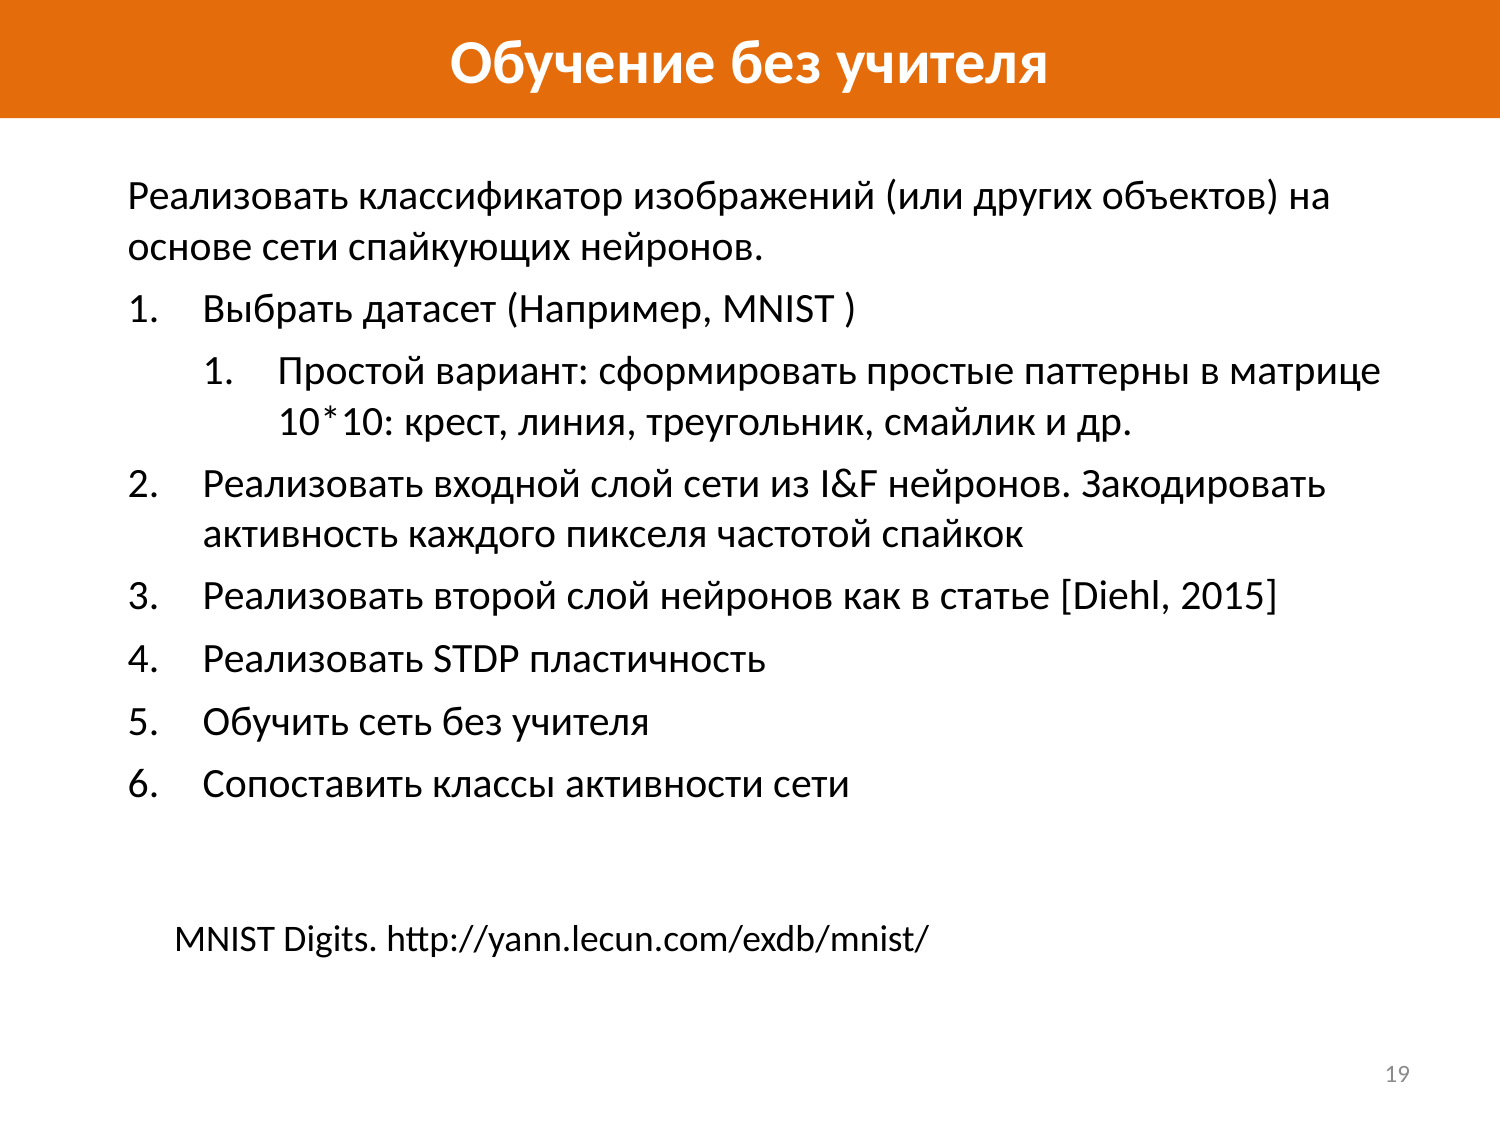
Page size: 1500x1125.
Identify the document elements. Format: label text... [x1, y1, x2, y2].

text_box MNIST Digits. http://yann.lecun.com/exdb/mnist/ [159, 906, 1425, 966]
title Обучение без учителя [0, 0, 1500, 119]
slide_number 19 [1074, 1042, 1425, 1103]
text_box Реализовать классификатор изображений (или других объектов) на основе сети спайкующих нейронов. Выбрать датасет (Например, MNIST ) Простой вариант: сформировать простые паттерны в матрице 10*10: крест, линия, треугольник, смайлик и др. Реализовать входной слой сети из I&F нейронов. Закодировать активность каждого пикселя частотой спайкок Реализовать второй слой нейронов как в статье [Diehl, 2015] Реализовать STDP пластичность Обучить сеть без учителя Сопоставить классы активности сети [112, 160, 1401, 1001]
